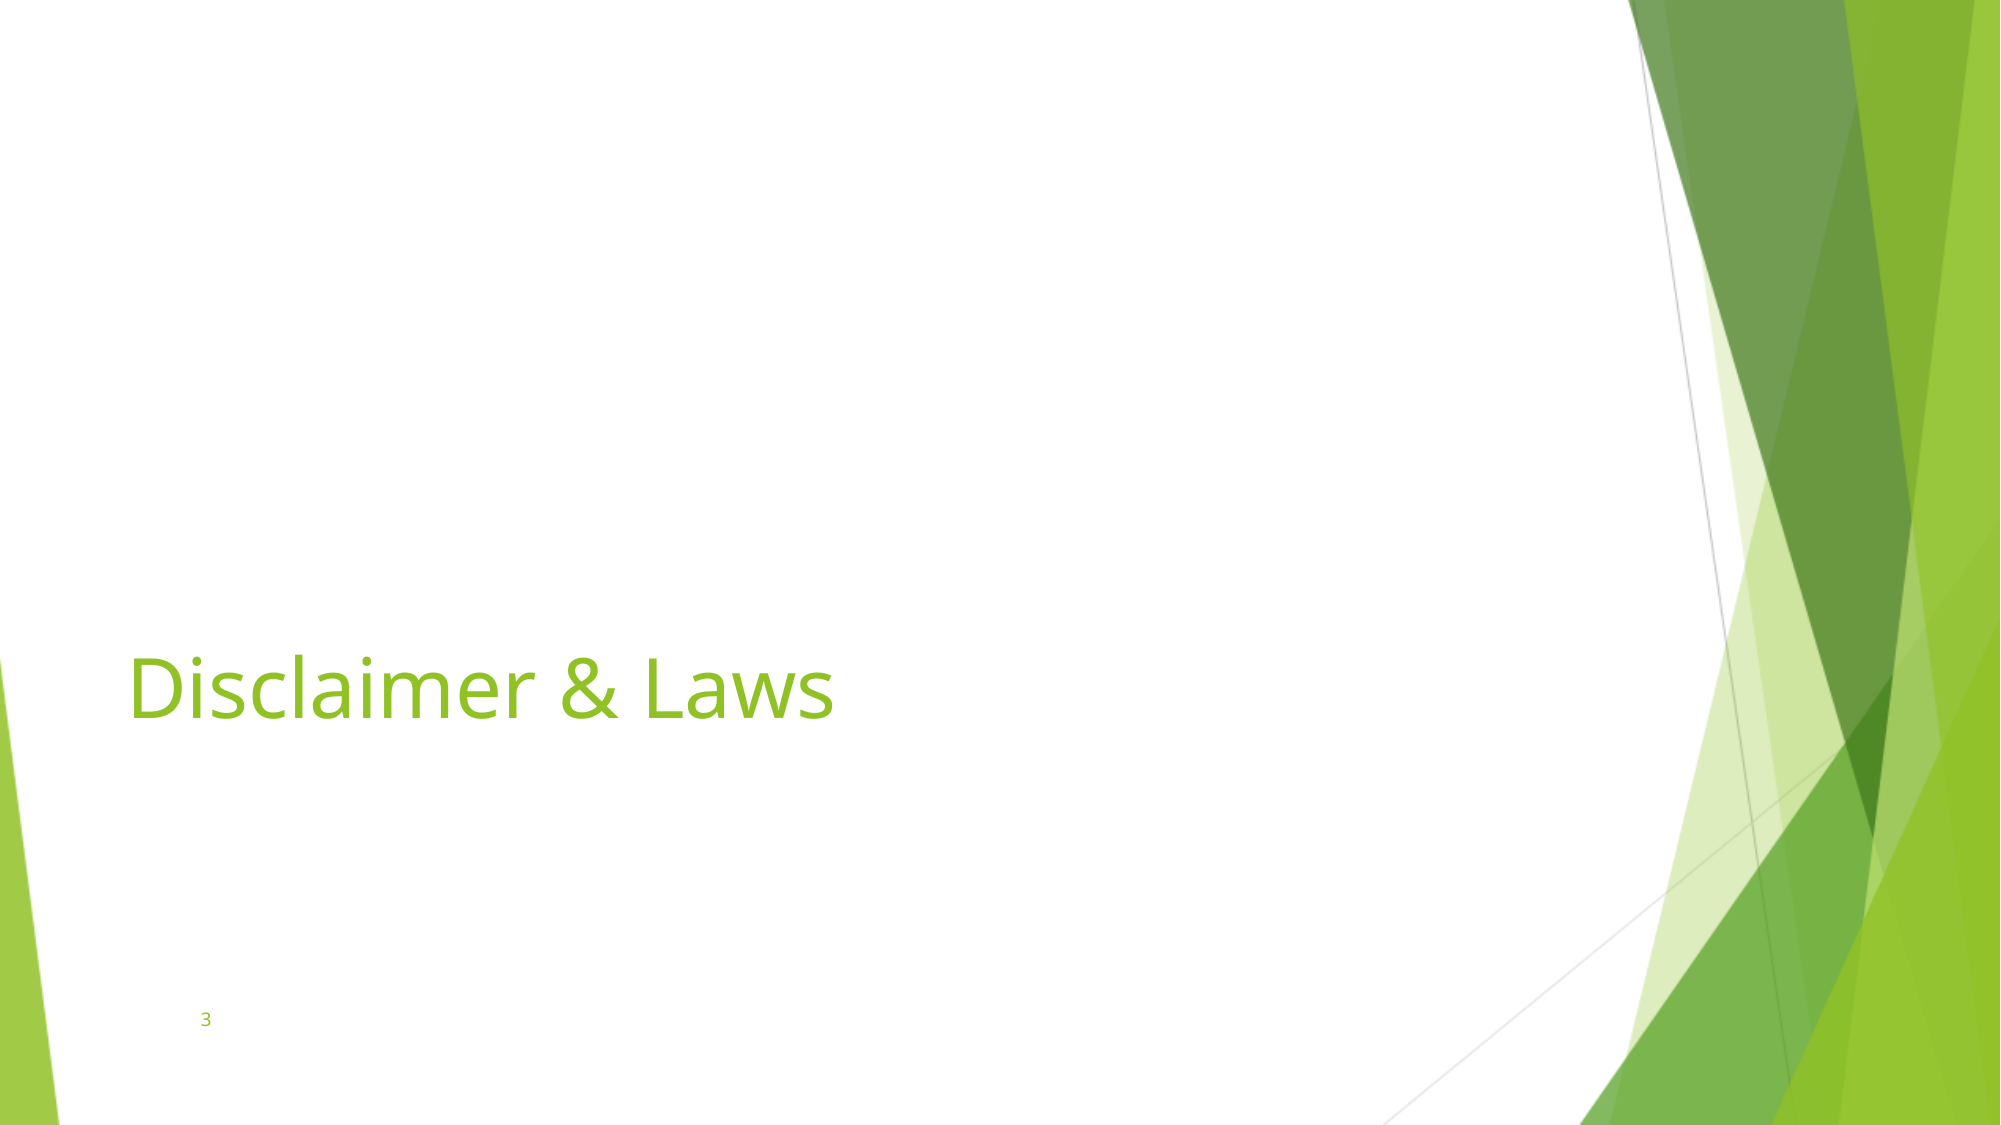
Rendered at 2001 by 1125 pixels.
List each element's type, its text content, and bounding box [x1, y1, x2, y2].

picture [1351, 0, 2000, 1125]
title Disclaimer & Laws [111, 443, 1779, 743]
slide_number 3 [114, 990, 227, 1051]
picture [0, 0, 110, 1125]
